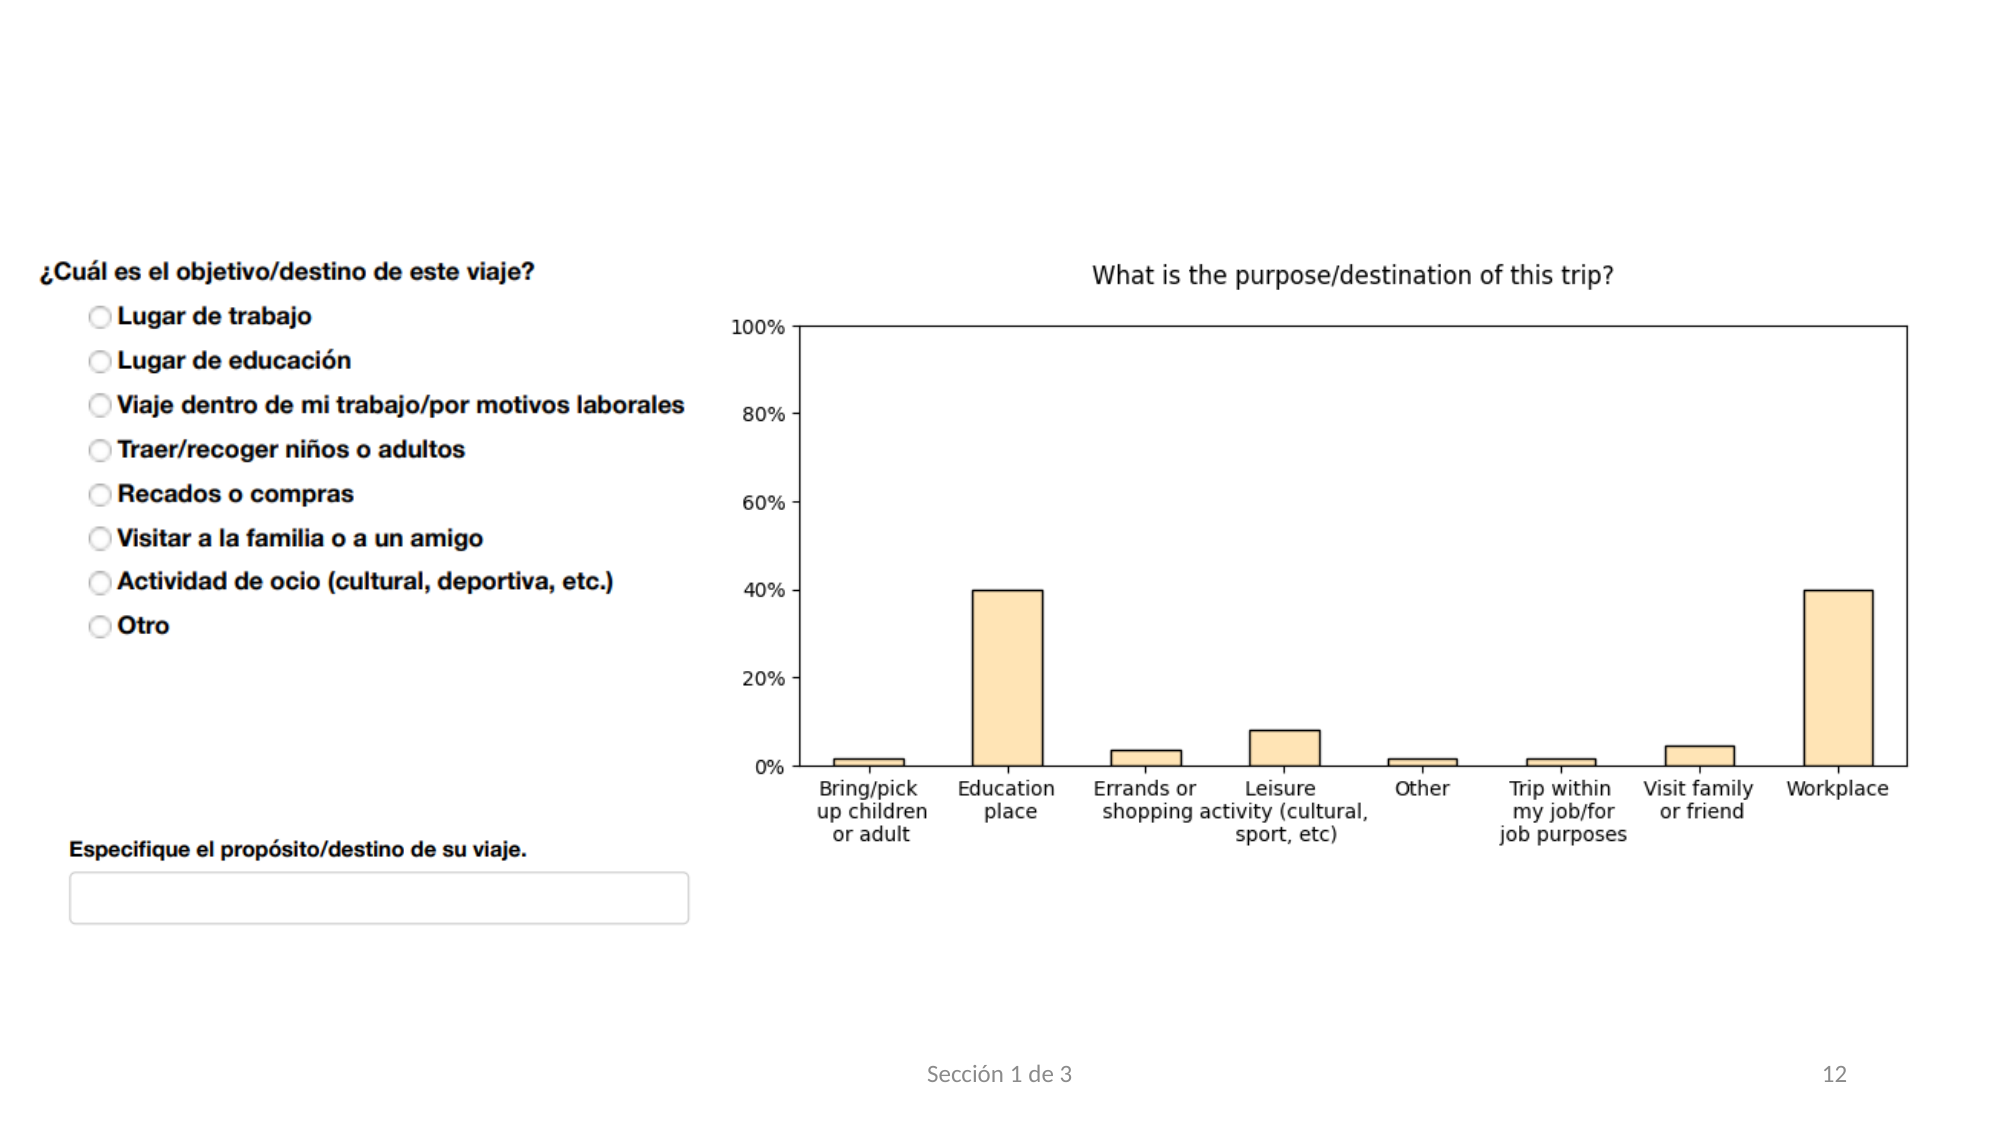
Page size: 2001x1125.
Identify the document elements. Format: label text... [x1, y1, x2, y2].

picture [57, 250, 1921, 939]
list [14, 250, 715, 657]
footer Sección 1 de 3 [662, 1042, 1338, 1103]
slide_number 12 [1412, 1042, 1863, 1103]
